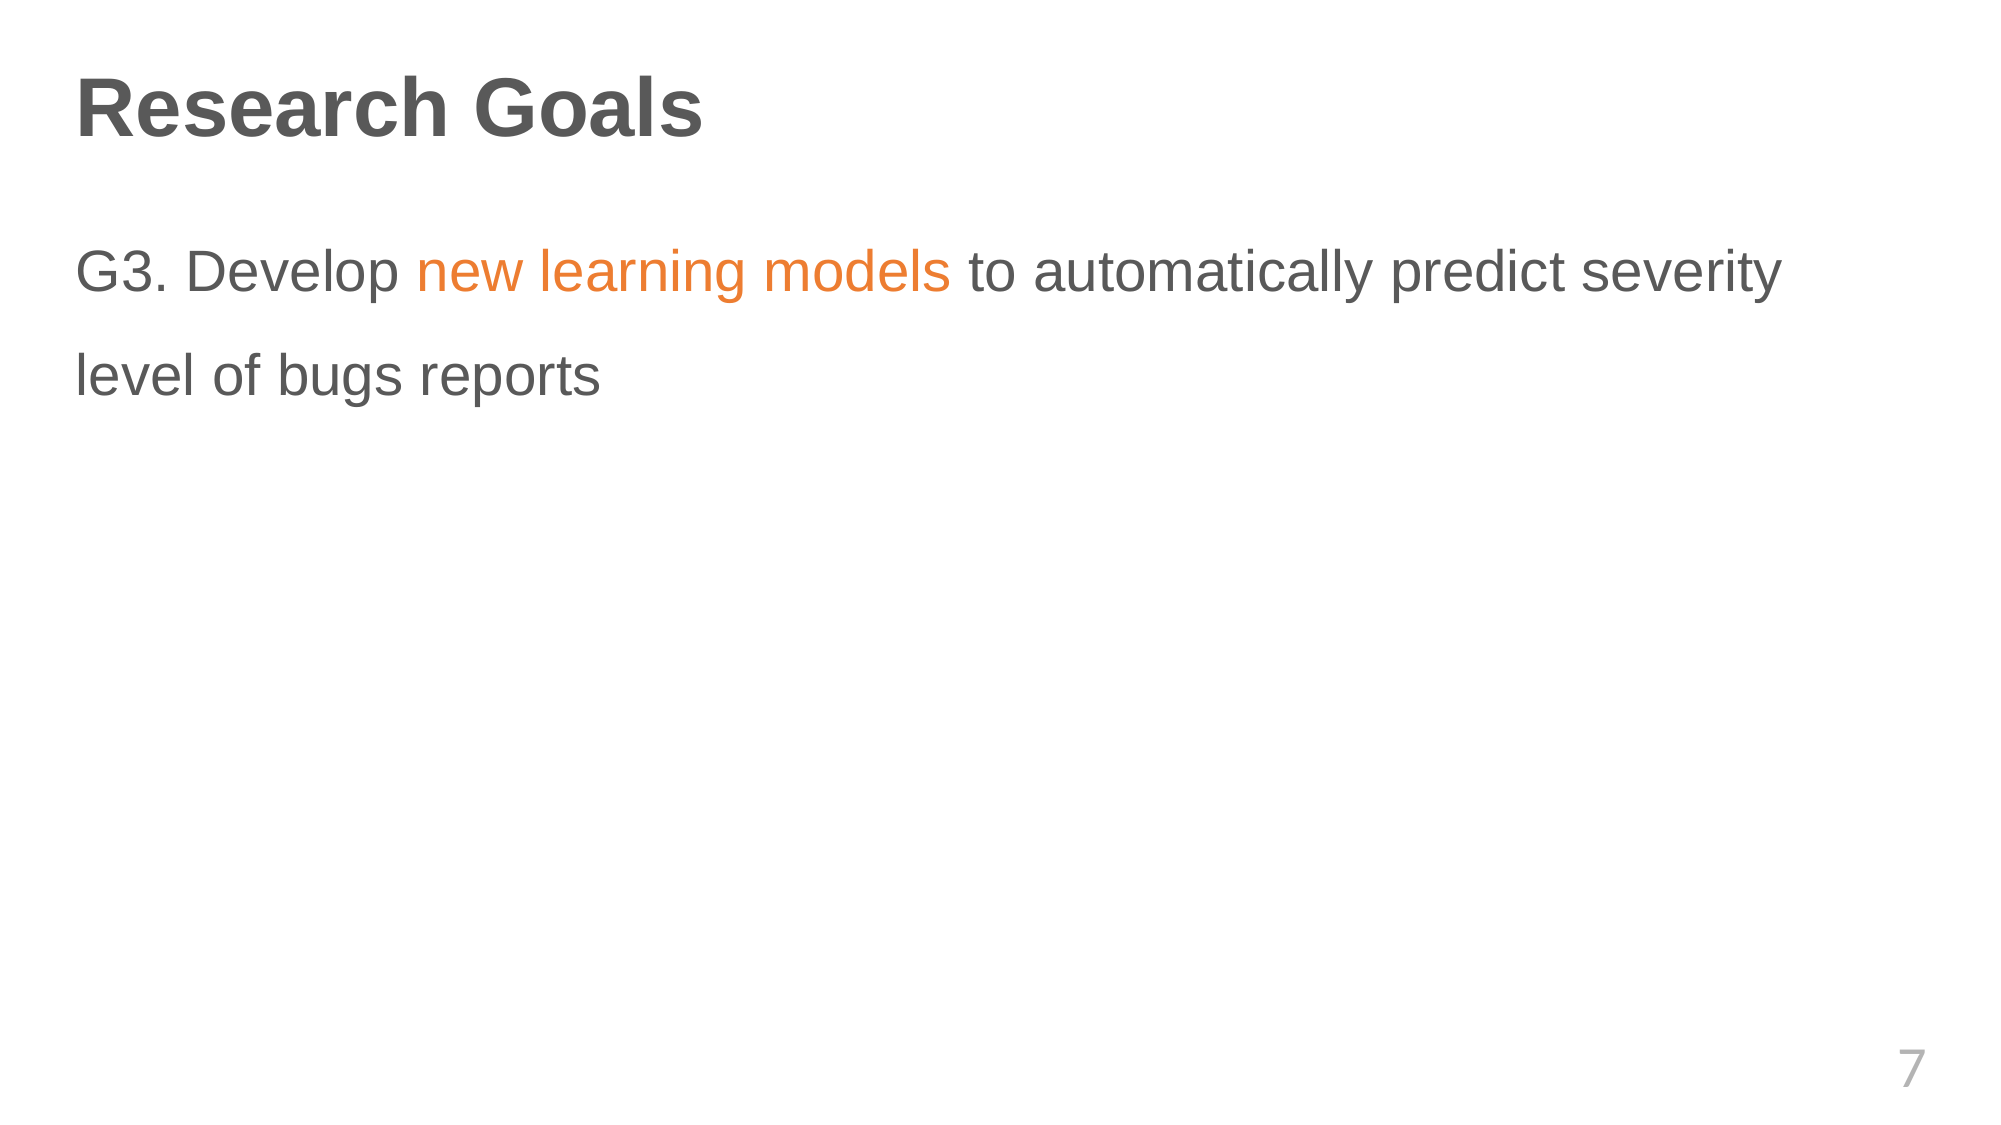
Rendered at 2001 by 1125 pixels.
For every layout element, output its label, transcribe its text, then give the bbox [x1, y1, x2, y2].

text_box G3. Develop new learning models to automatically predict severity level of bugs reports [61, 190, 1863, 1014]
text_box 7 [1785, 1034, 1942, 1095]
text_box Research Goals [61, 59, 1863, 160]
